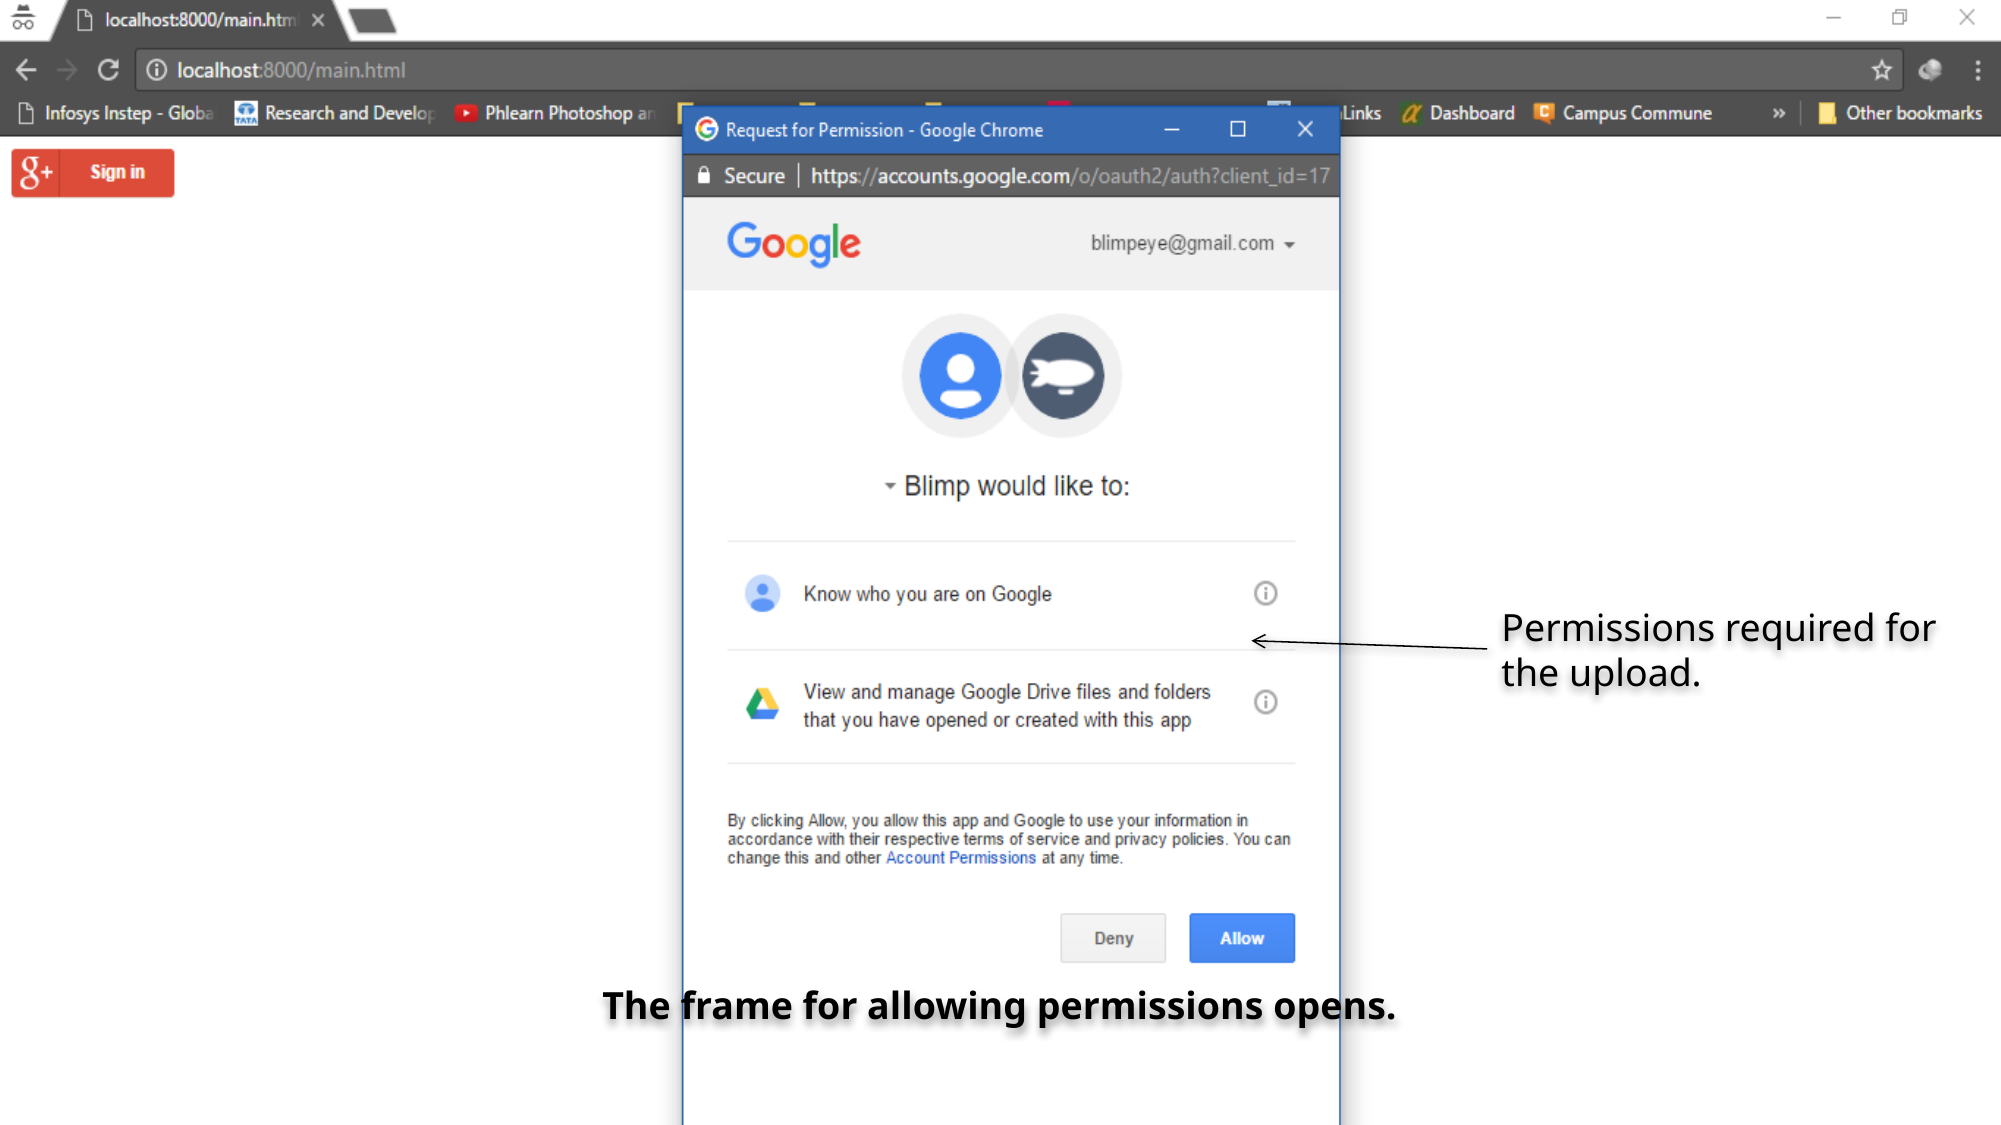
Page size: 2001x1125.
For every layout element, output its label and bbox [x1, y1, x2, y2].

text_box [1251, 640, 1487, 650]
picture [0, 0, 2001, 1125]
